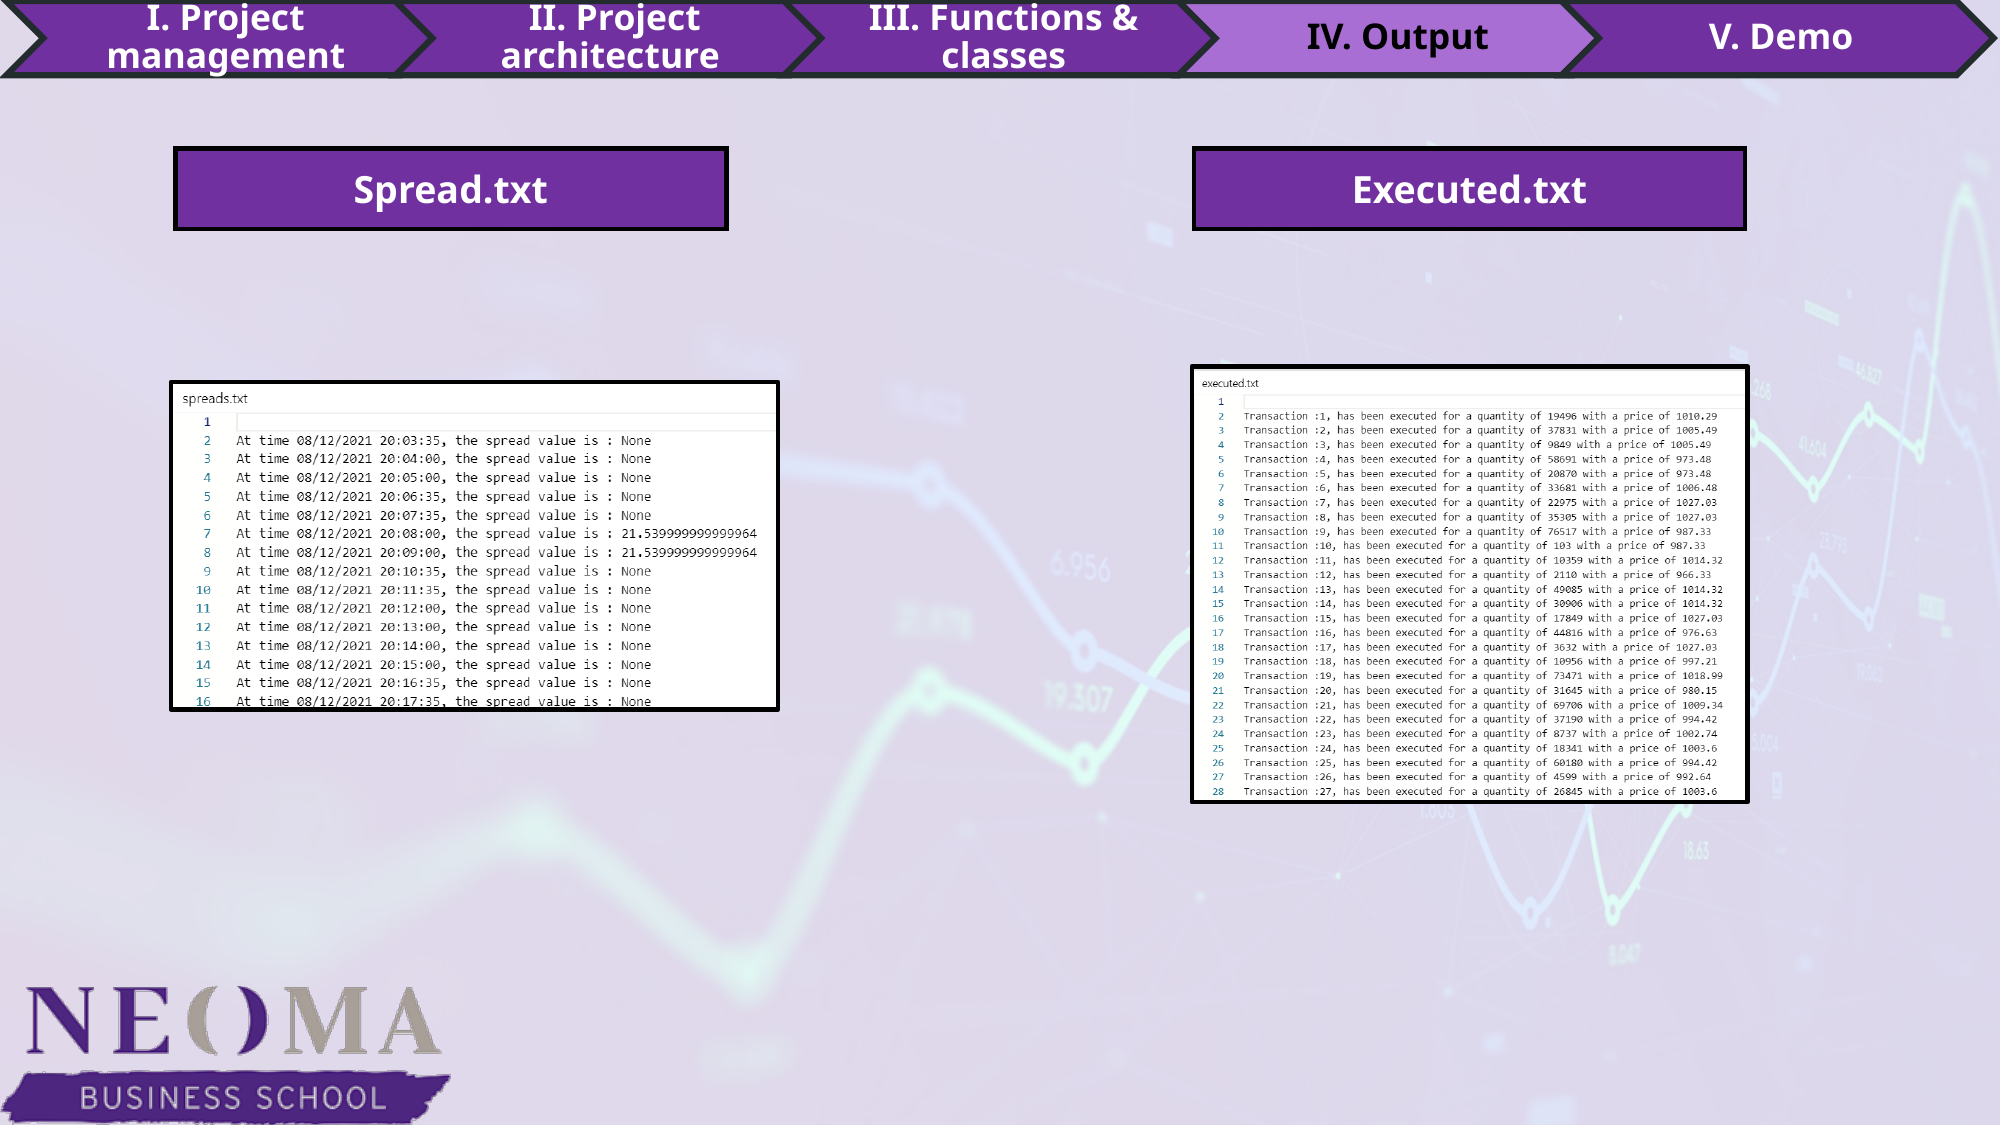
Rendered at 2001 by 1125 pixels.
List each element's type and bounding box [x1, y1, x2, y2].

text_box [5, 0, 1995, 76]
picture [0, 0, 2000, 1125]
